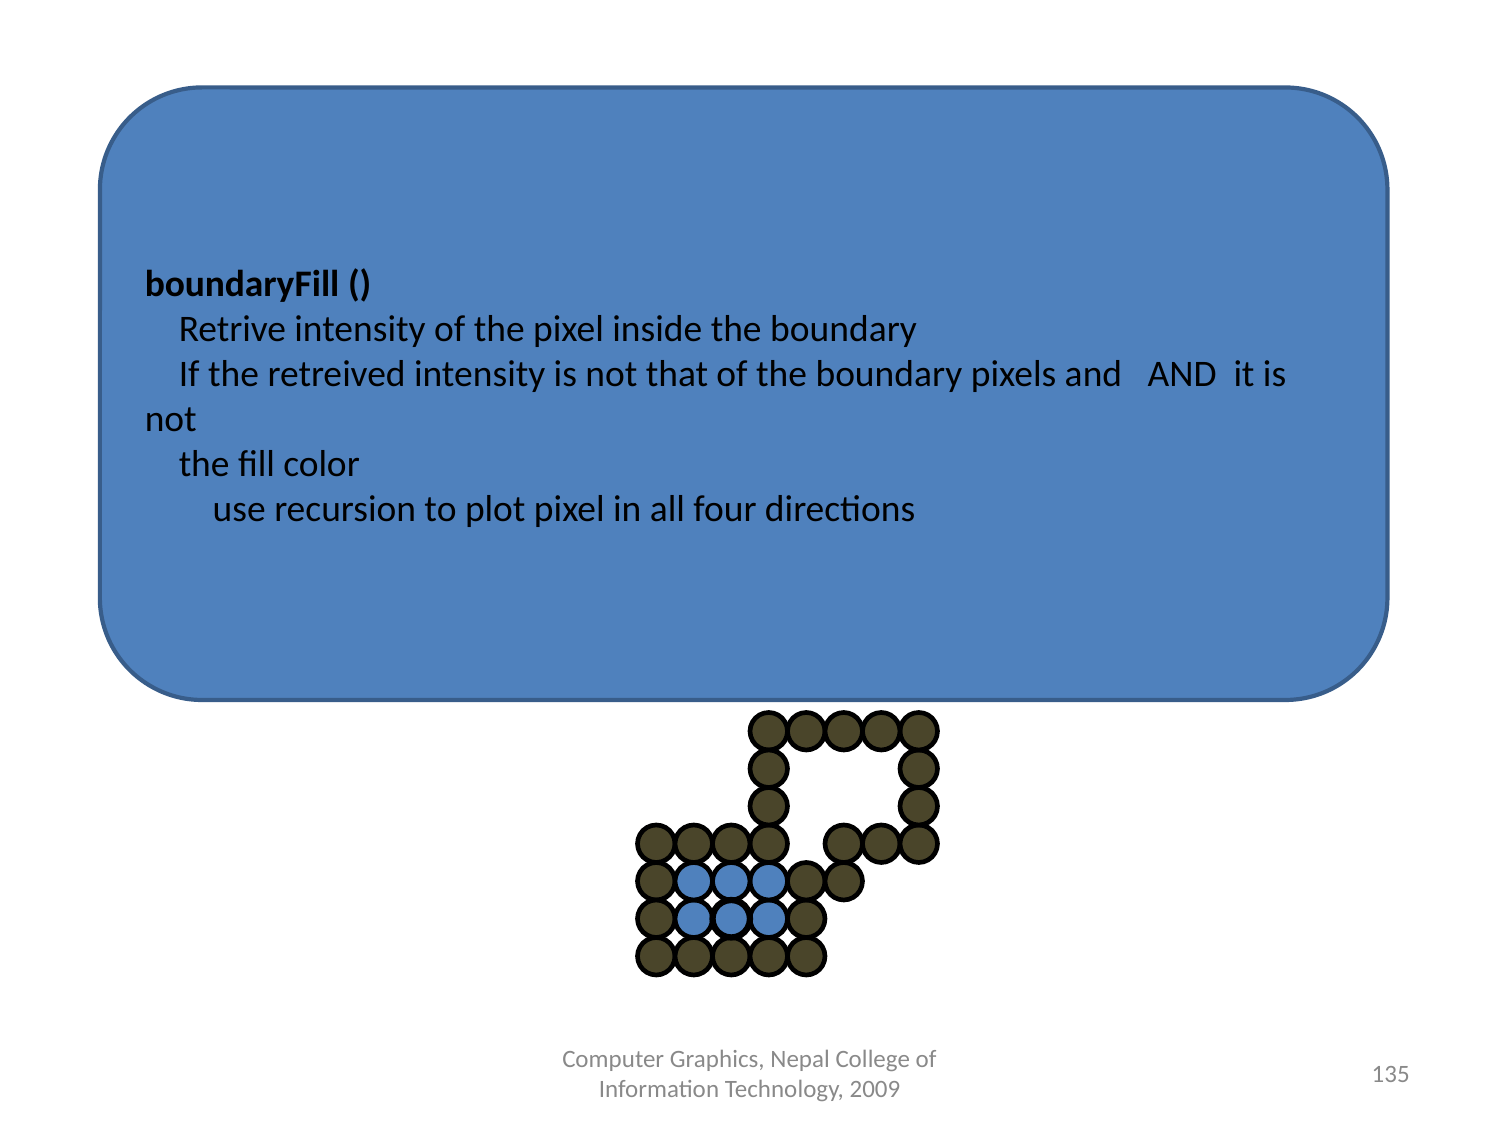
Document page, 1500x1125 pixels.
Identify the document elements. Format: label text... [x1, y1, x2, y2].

text_box [675, 825, 712, 862]
text_box [788, 900, 826, 938]
text_box boundaryFill () Retrive intensity of the pixel inside the boundary If the retreived intensity is not that of the boundary pixels and AND it is not the fill color use recursion to plot pixel in all four directions [99, 87, 1388, 700]
text_box [825, 712, 862, 751]
text_box [900, 750, 938, 788]
text_box [788, 862, 825, 901]
text_box [900, 712, 938, 751]
text_box [900, 787, 938, 826]
text_box [750, 712, 787, 750]
text_box [637, 825, 675, 862]
text_box [750, 825, 788, 862]
text_box [787, 712, 825, 751]
text_box [900, 825, 938, 863]
text_box [713, 862, 751, 900]
text_box [637, 937, 675, 976]
text_box [637, 900, 675, 937]
text_box [862, 825, 900, 863]
text_box [750, 937, 787, 976]
text_box [787, 937, 826, 976]
text_box [750, 787, 788, 826]
text_box [675, 900, 712, 938]
text_box [750, 862, 788, 901]
text_box Computer Graphics, Nepal College of Information Technology, 2009 [512, 1042, 988, 1103]
text_box [675, 862, 713, 901]
text_box [712, 900, 751, 938]
text_box ‹#› [1074, 1042, 1425, 1103]
text_box [825, 825, 862, 863]
text_box [750, 750, 788, 788]
text_box [750, 900, 788, 938]
text_box [675, 937, 712, 976]
text_box [637, 862, 675, 900]
text_box [712, 937, 750, 976]
text_box [825, 862, 863, 901]
text_box [712, 825, 751, 862]
text_box [862, 712, 901, 751]
